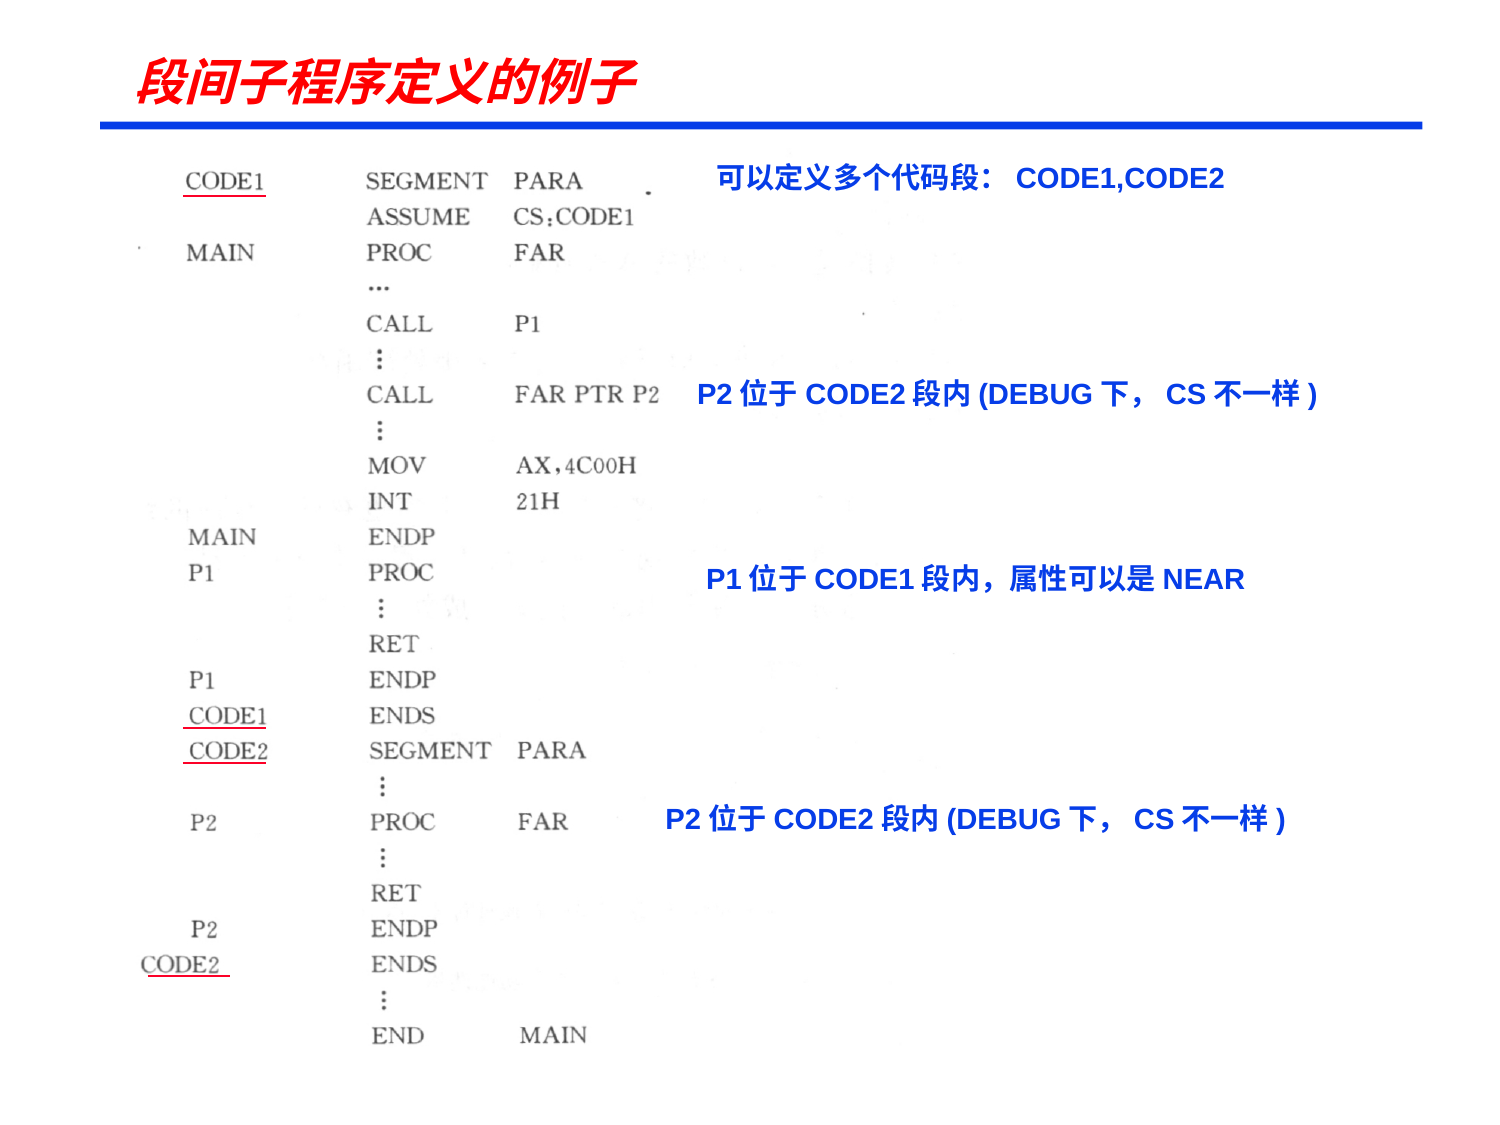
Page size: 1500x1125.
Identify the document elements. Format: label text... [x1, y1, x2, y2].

text_box P2位于CODE2段内(DEBUG下，CS不一样) [966, 798, 1301, 844]
text_box P2位于CODE2段内(DEBUG下，CS不一样) [966, 373, 1333, 418]
picture [129, 148, 962, 1061]
text_box 可以定义多个代码段：CODE1,CODE2 [966, 157, 1240, 203]
title 段间子程序定义的例子 [123, 54, 987, 116]
text_box P1位于CODE1段内，属性可以是NEAR [966, 558, 1261, 603]
